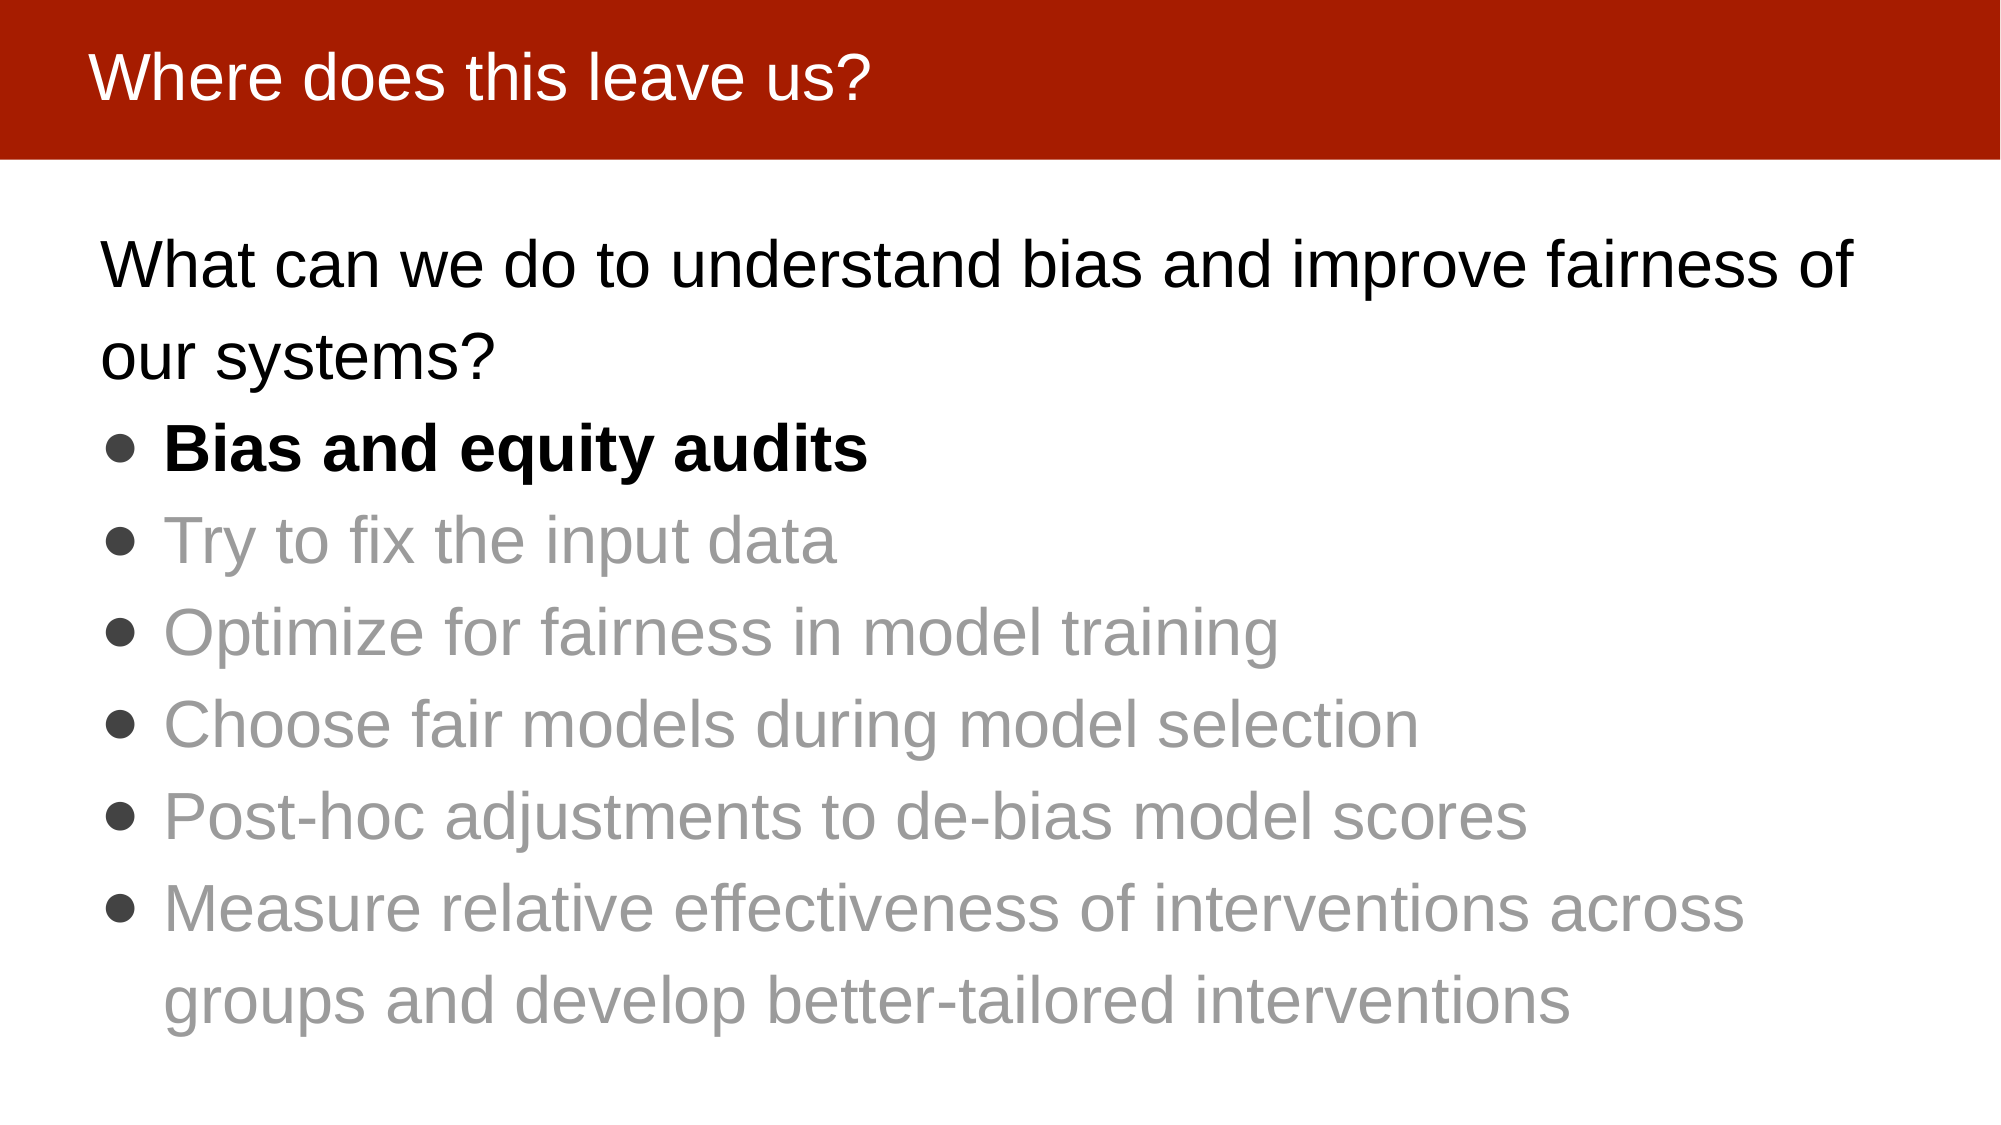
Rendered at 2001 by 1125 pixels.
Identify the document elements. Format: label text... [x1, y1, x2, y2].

title Where does this leave us? [68, 14, 1932, 140]
list What can we do to understand bias and improve fairness of our systems? Bias and equity audits Try to fix the input data Optimize for fairness in model training Choose fair models during model selection Post-hoc adjustments to de-bias model scores Measure relative effectiveness of interventions across groups and develop better-tailored interventions [68, 188, 1932, 1056]
